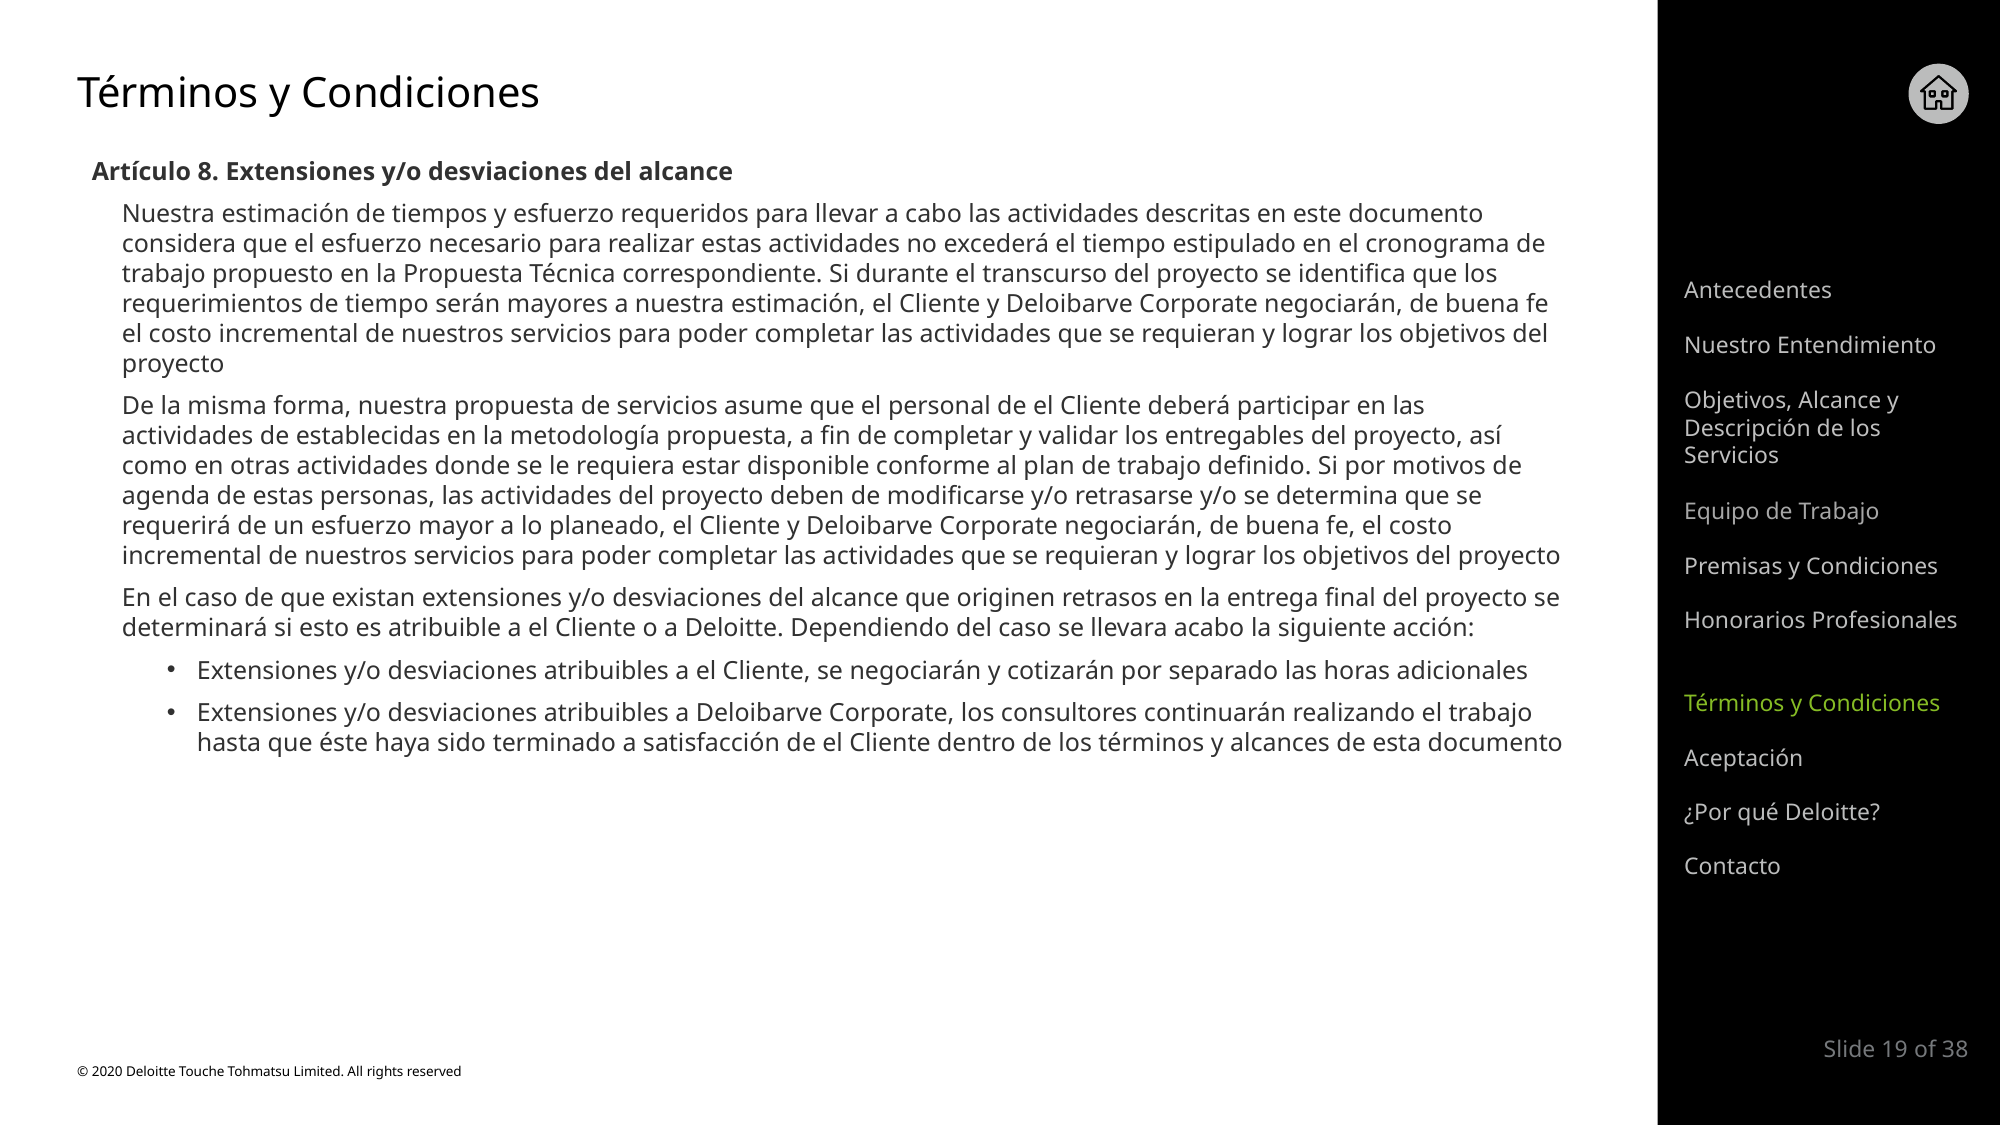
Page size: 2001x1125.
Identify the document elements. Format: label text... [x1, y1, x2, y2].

text_box Nuestro Entendimiento [1684, 330, 1968, 359]
title Términos y Condiciones [77, 66, 1581, 121]
text_box Honorarios Profesionales [1684, 606, 1968, 634]
text_box Contacto [1684, 851, 1968, 880]
text_box Aceptación [1684, 743, 1968, 771]
text_box ¿Por qué Deloitte? [1684, 797, 1968, 826]
text_box Términos y Condiciones [1684, 688, 1968, 716]
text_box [76, 139, 1581, 936]
text_box Antecedentes [1684, 275, 1975, 304]
text_box Objetivos, Alcance y Descripción de los Servicios [1684, 385, 1968, 469]
text_box Premisas y Condiciones [1684, 551, 1968, 579]
text_box Equipo de Trabajo [1684, 496, 1968, 525]
